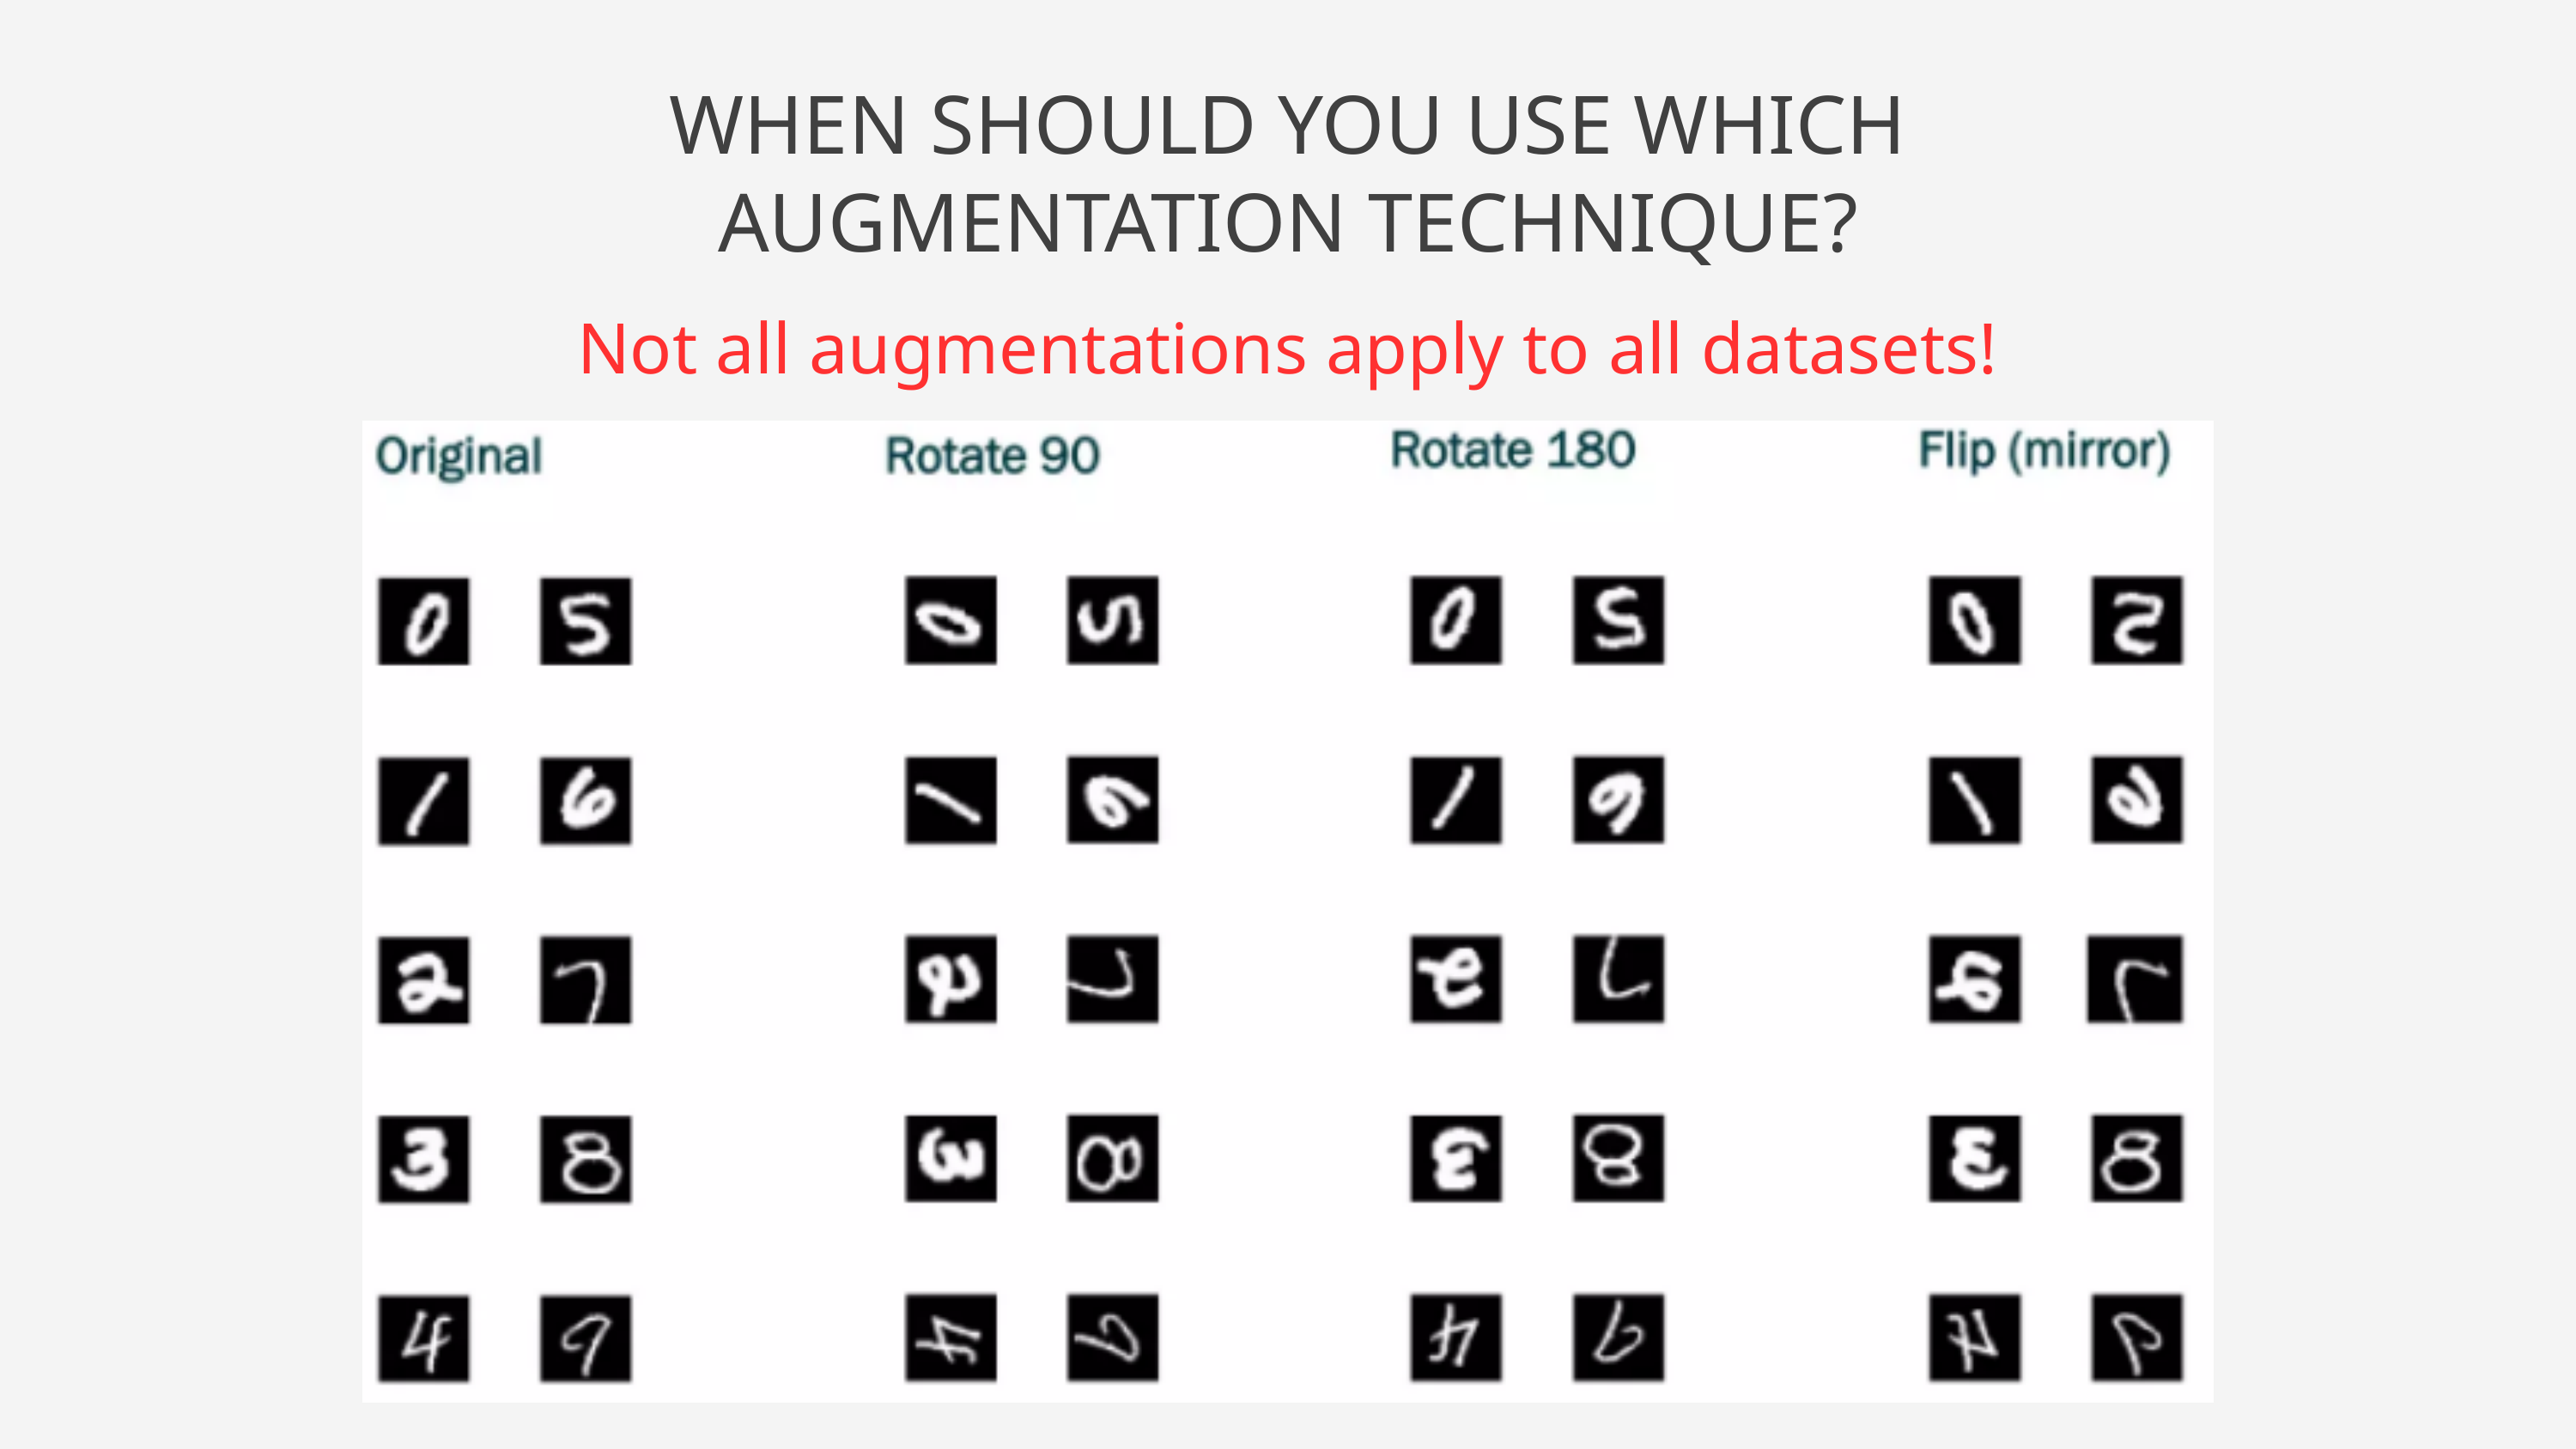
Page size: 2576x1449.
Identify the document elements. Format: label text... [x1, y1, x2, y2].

text_box Not all augmentations apply to all datasets! [144, 302, 2432, 388]
text_box [362, 421, 2214, 1403]
text_box WHEN SHOULD YOU USE WHICH AUGMENTATION TECHNIQUE? [351, 71, 2225, 269]
